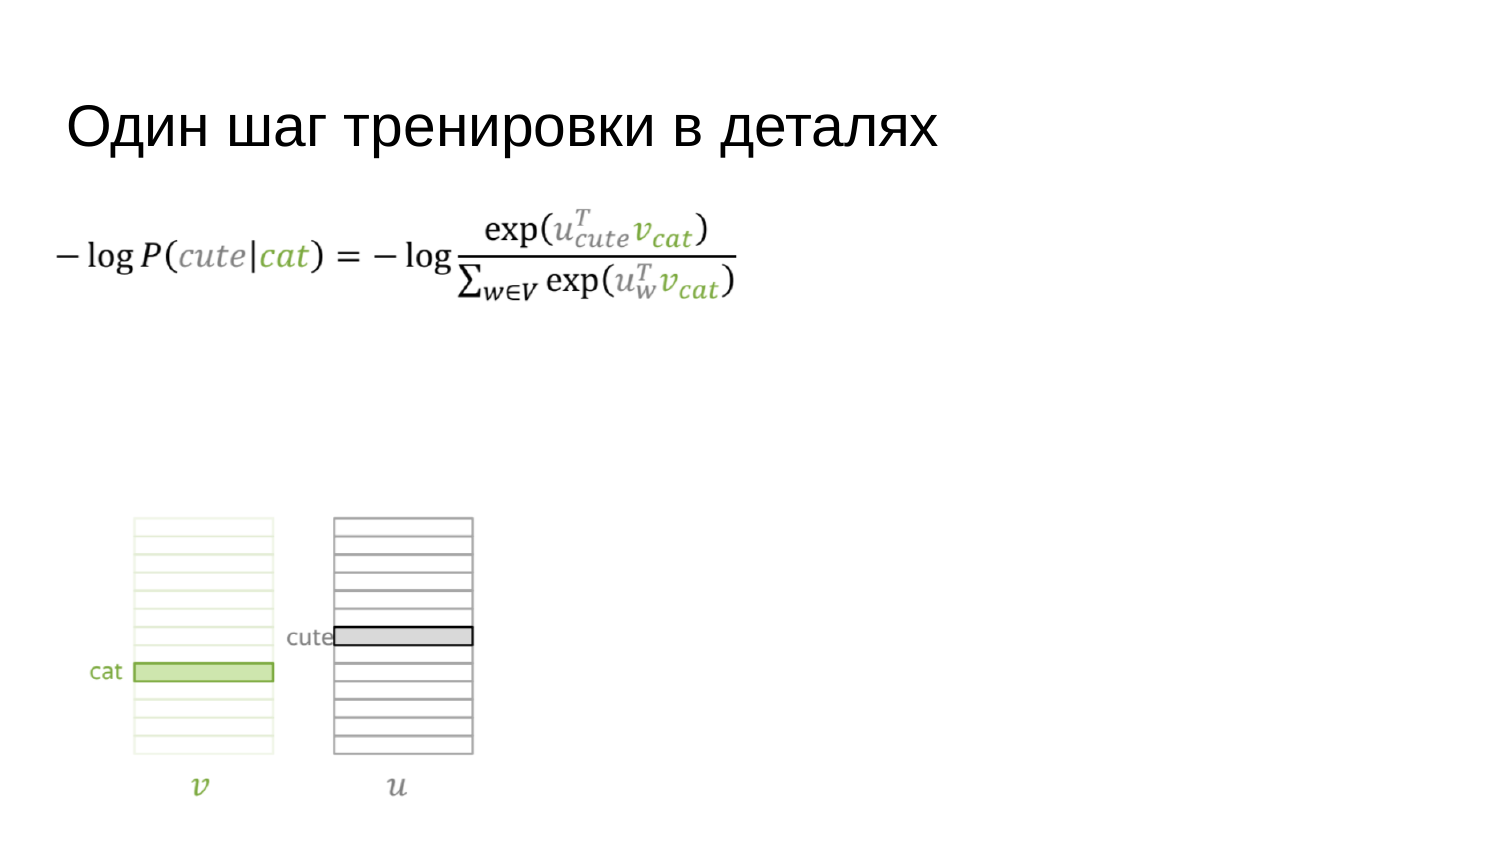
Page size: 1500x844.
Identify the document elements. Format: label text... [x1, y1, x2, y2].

picture [24, 189, 751, 820]
title Один шаг тренировки в деталях [51, 72, 1449, 167]
